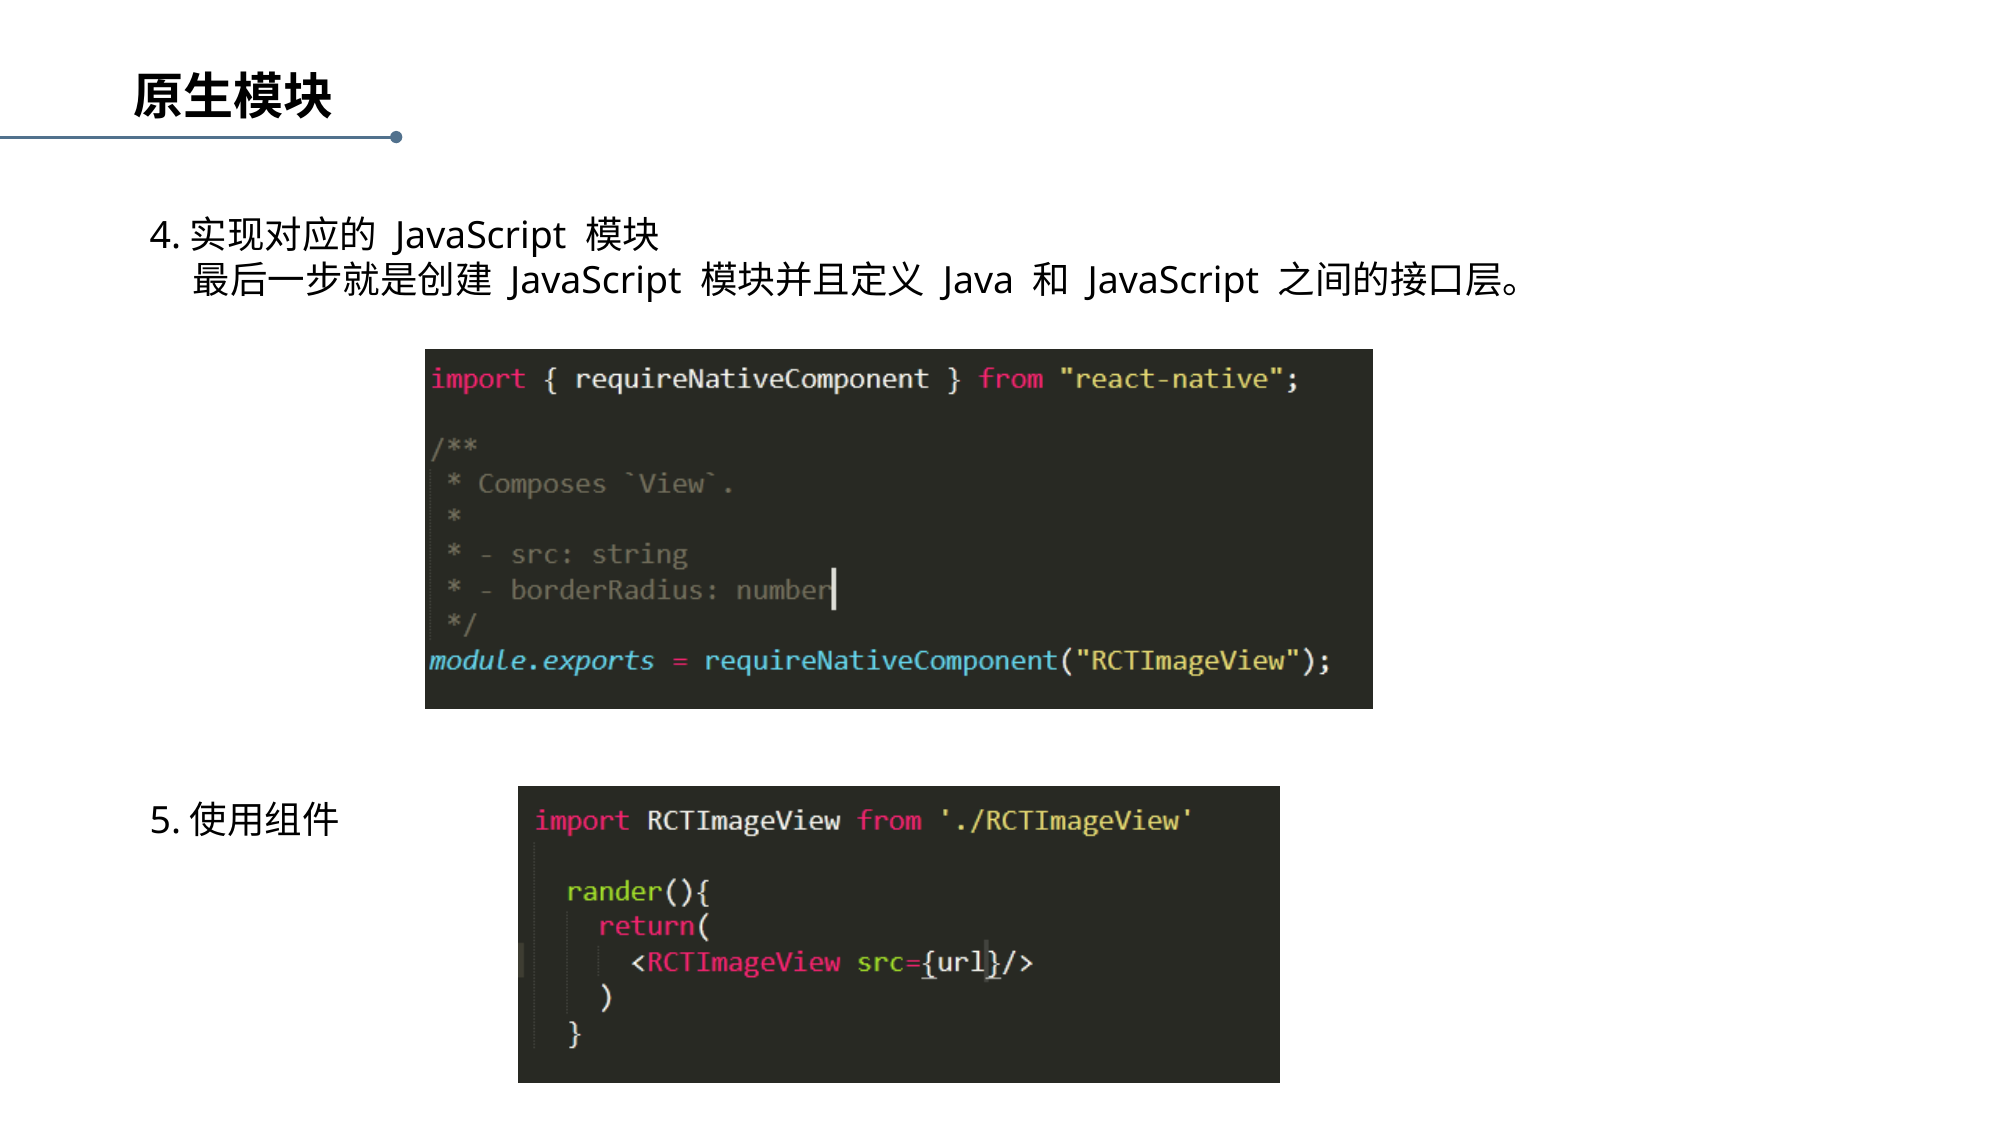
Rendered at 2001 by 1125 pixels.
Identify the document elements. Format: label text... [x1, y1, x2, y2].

text_box 4.实现对应的 JavaScript 模块 最后一步就是创建 JavaScript 模块并且定义 Java 和 JavaScript 之间的接口层。 5.使用组件 [134, 203, 1898, 1074]
picture [425, 349, 1373, 709]
text_box 原生模块 [118, 57, 439, 132]
picture [518, 786, 1280, 1083]
